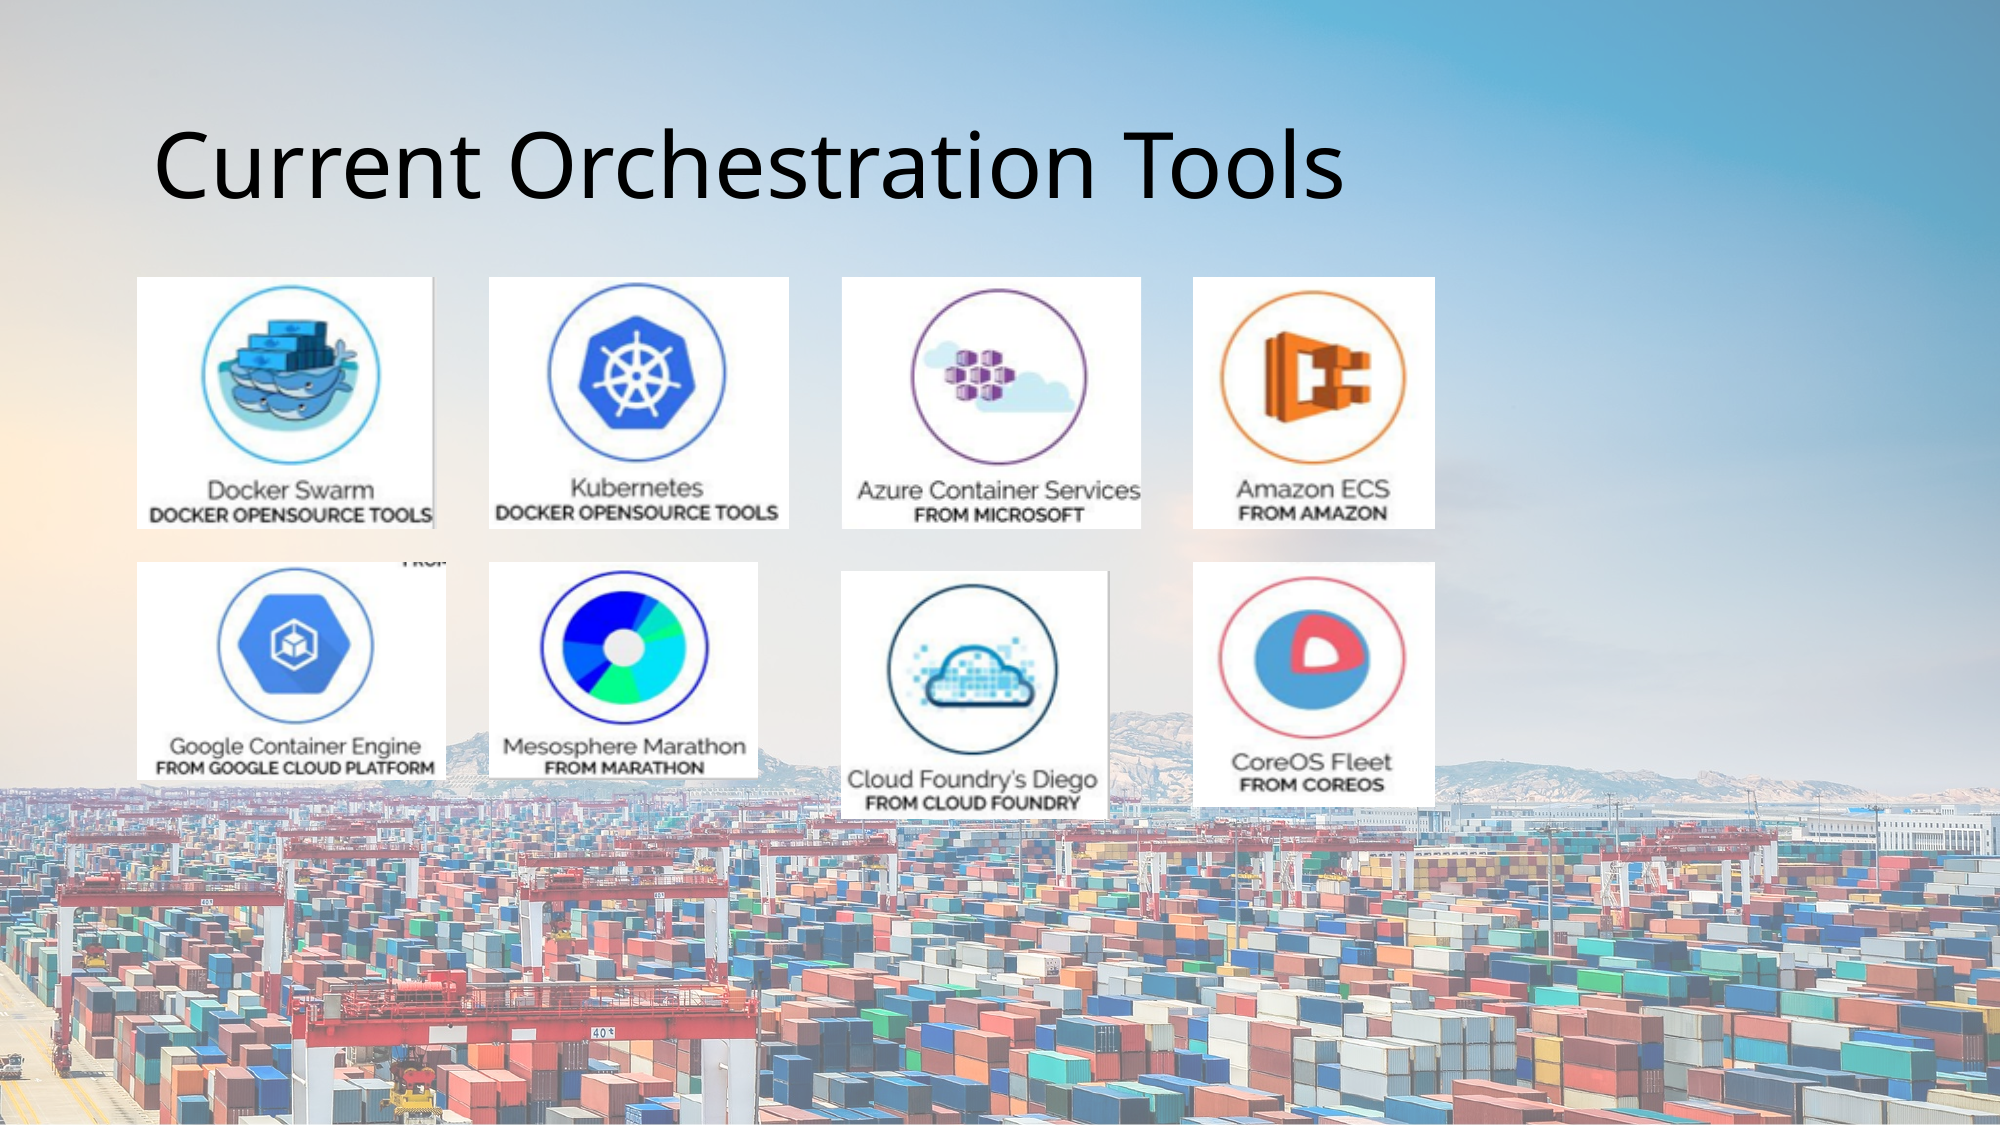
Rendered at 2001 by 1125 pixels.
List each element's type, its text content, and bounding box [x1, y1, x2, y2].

picture [841, 571, 1110, 819]
picture [1193, 277, 1435, 529]
picture [137, 562, 446, 780]
picture [1193, 562, 1435, 807]
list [137, 277, 437, 529]
picture [841, 277, 1142, 529]
picture [489, 562, 758, 780]
title Current Orchestration Tools [137, 59, 1863, 278]
picture [489, 277, 789, 529]
